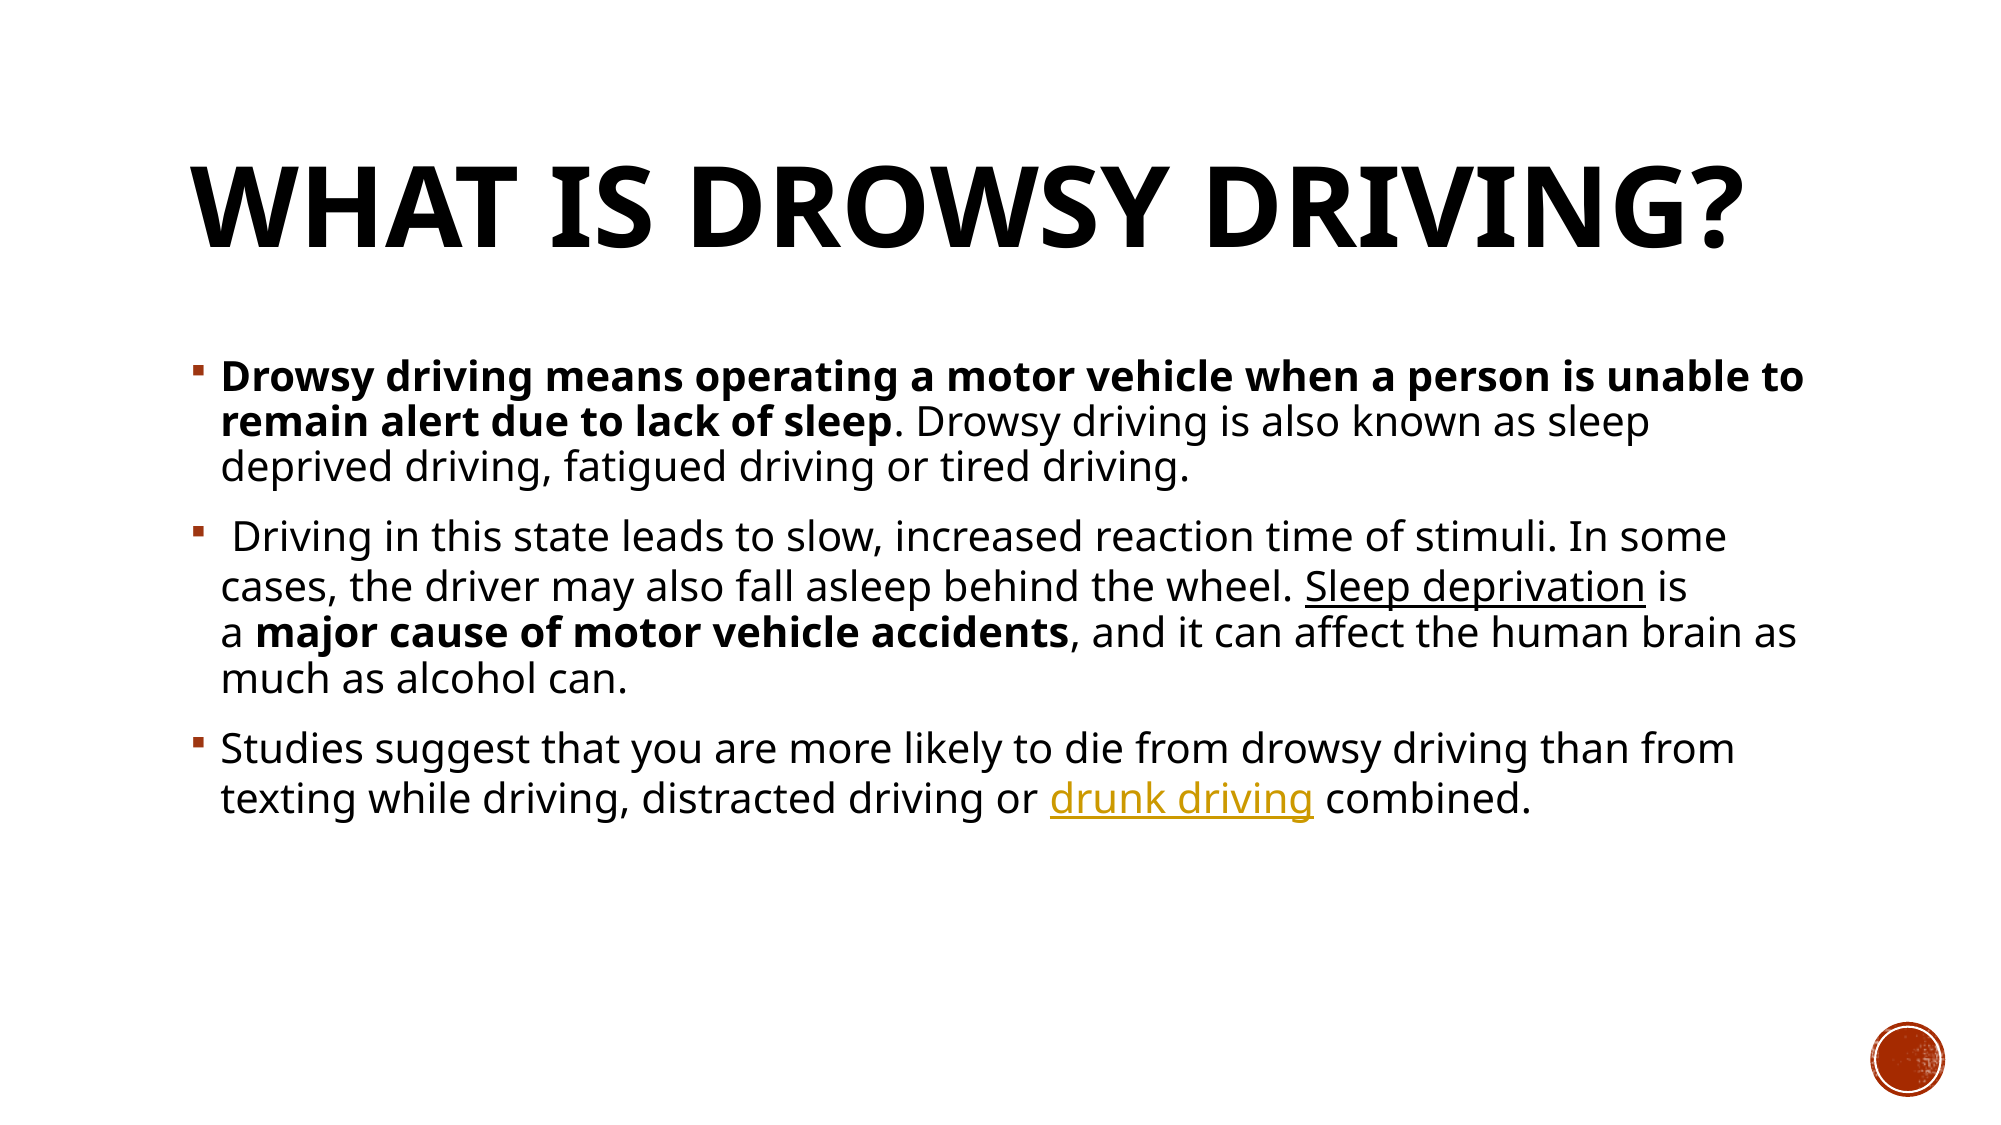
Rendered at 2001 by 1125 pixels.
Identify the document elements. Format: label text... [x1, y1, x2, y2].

title What is drowsy driving? [175, 79, 1826, 344]
list Drowsy driving means operating a motor vehicle when a person is unable to remain alert due to lack of sleep. Drowsy driving is also known as sleep deprived driving, fatigued driving or tired driving. Driving in this state leads to slow, increased reaction time of stimuli. In some cases, the driver may also fall asleep behind the wheel. Sleep deprivation is a major cause of motor vehicle accidents, and it can affect the human brain as much as alcohol can. Studies suggest that you are more likely to die from drowsy driving than from texting while driving, distracted driving or drunk driving combined. [175, 348, 1826, 1013]
